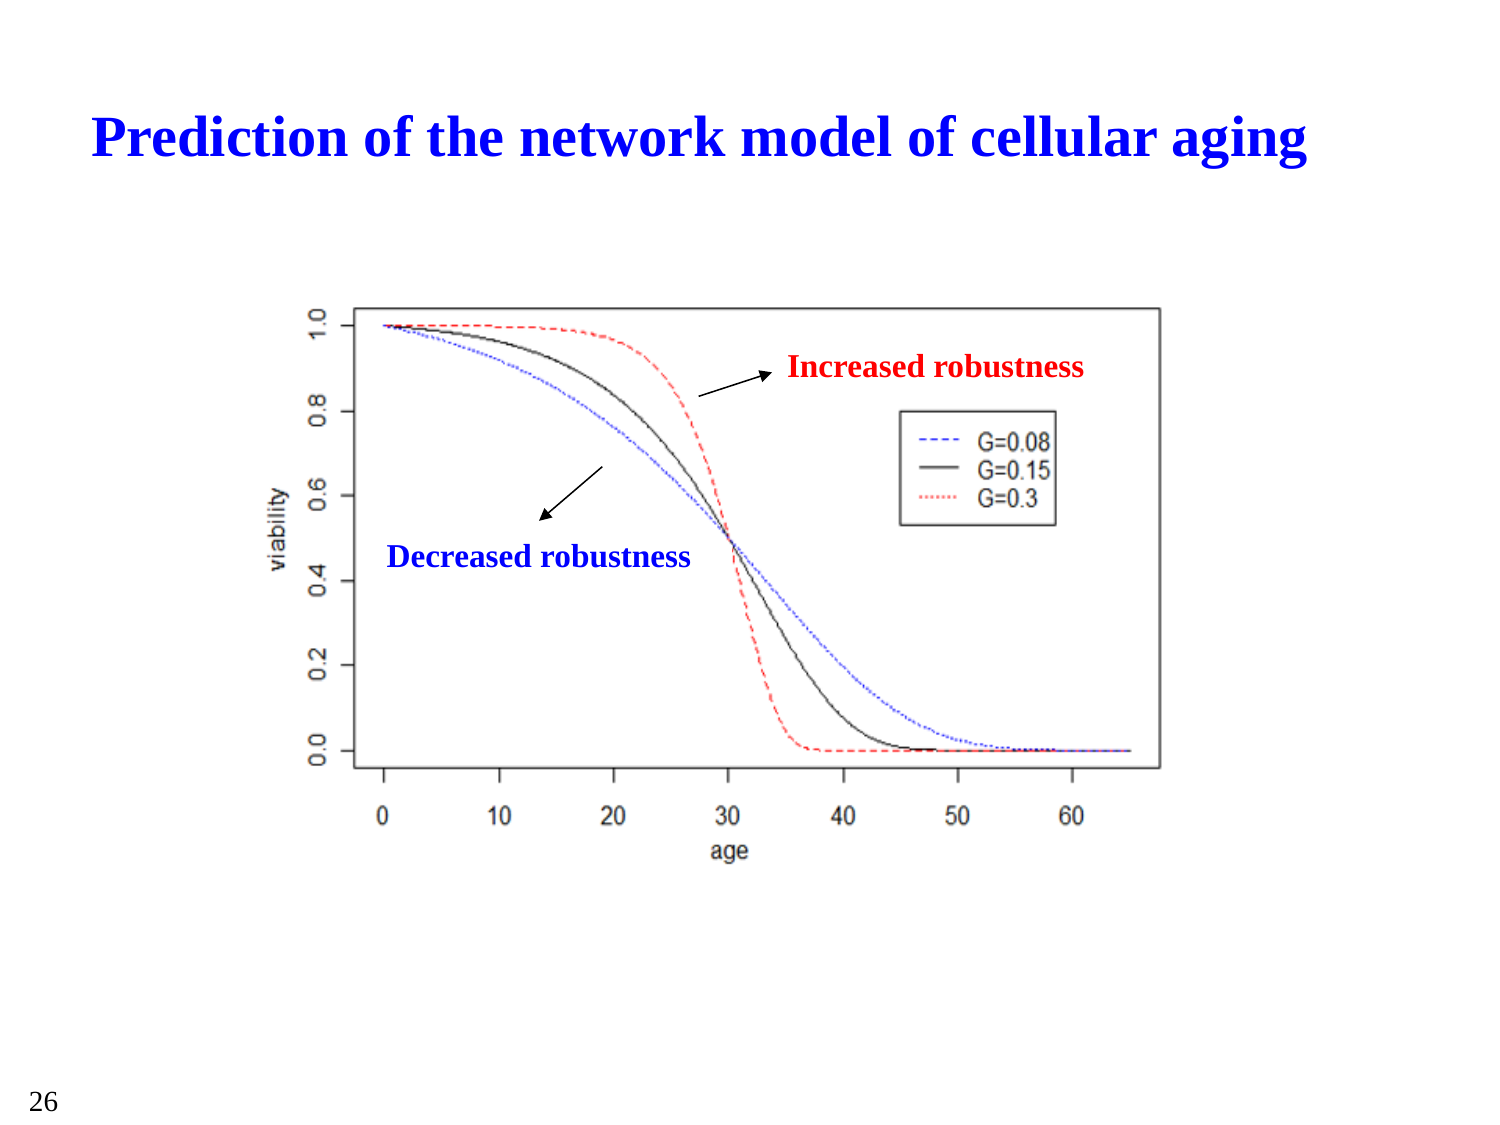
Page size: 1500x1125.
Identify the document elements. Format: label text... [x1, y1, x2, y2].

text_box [258, 263, 1182, 878]
title Prediction of the network model of cellular aging [76, 39, 1352, 228]
